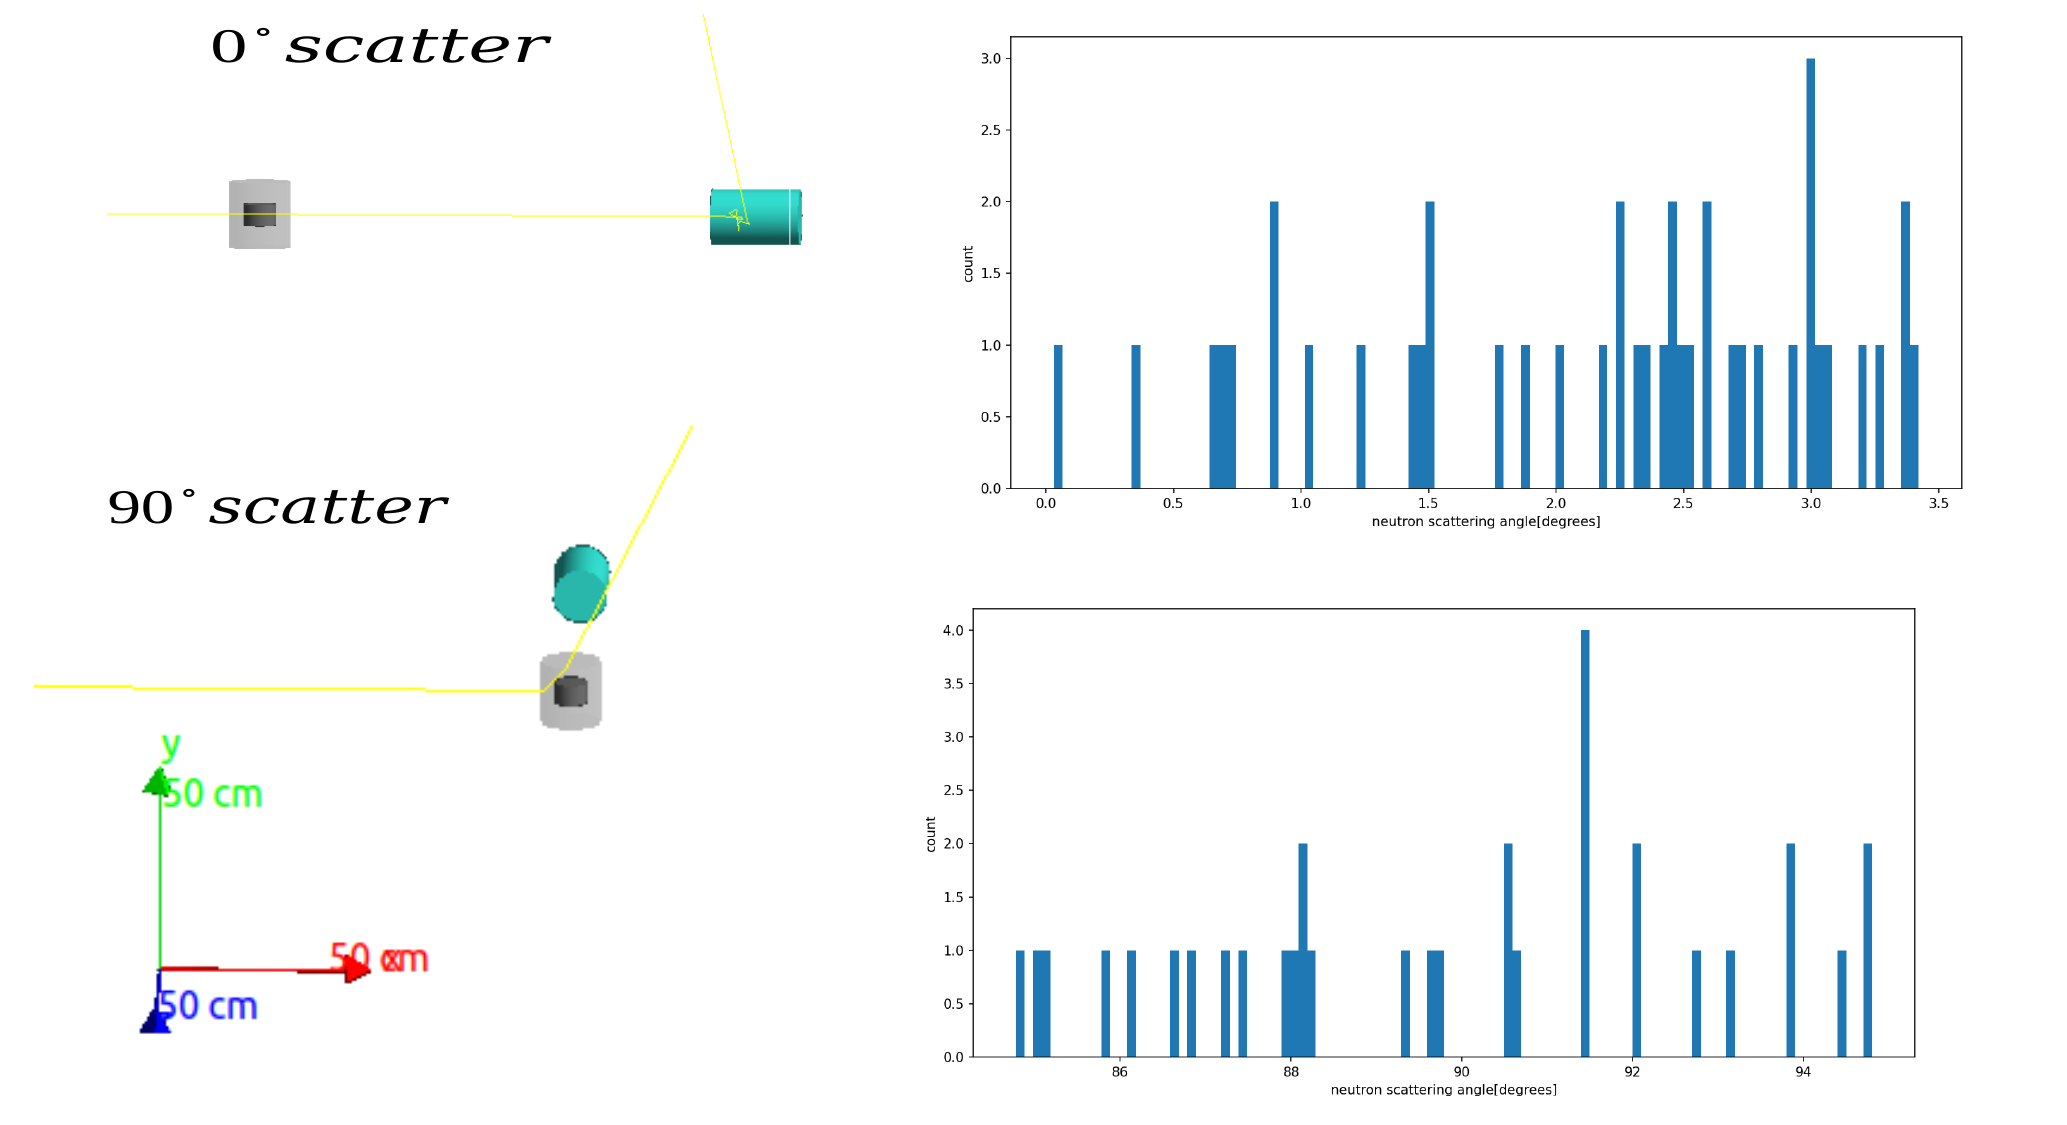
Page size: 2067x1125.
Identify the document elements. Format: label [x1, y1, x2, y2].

picture [33, 426, 815, 1059]
picture [914, 597, 1919, 1096]
picture [951, 14, 1975, 536]
picture [107, 14, 853, 319]
